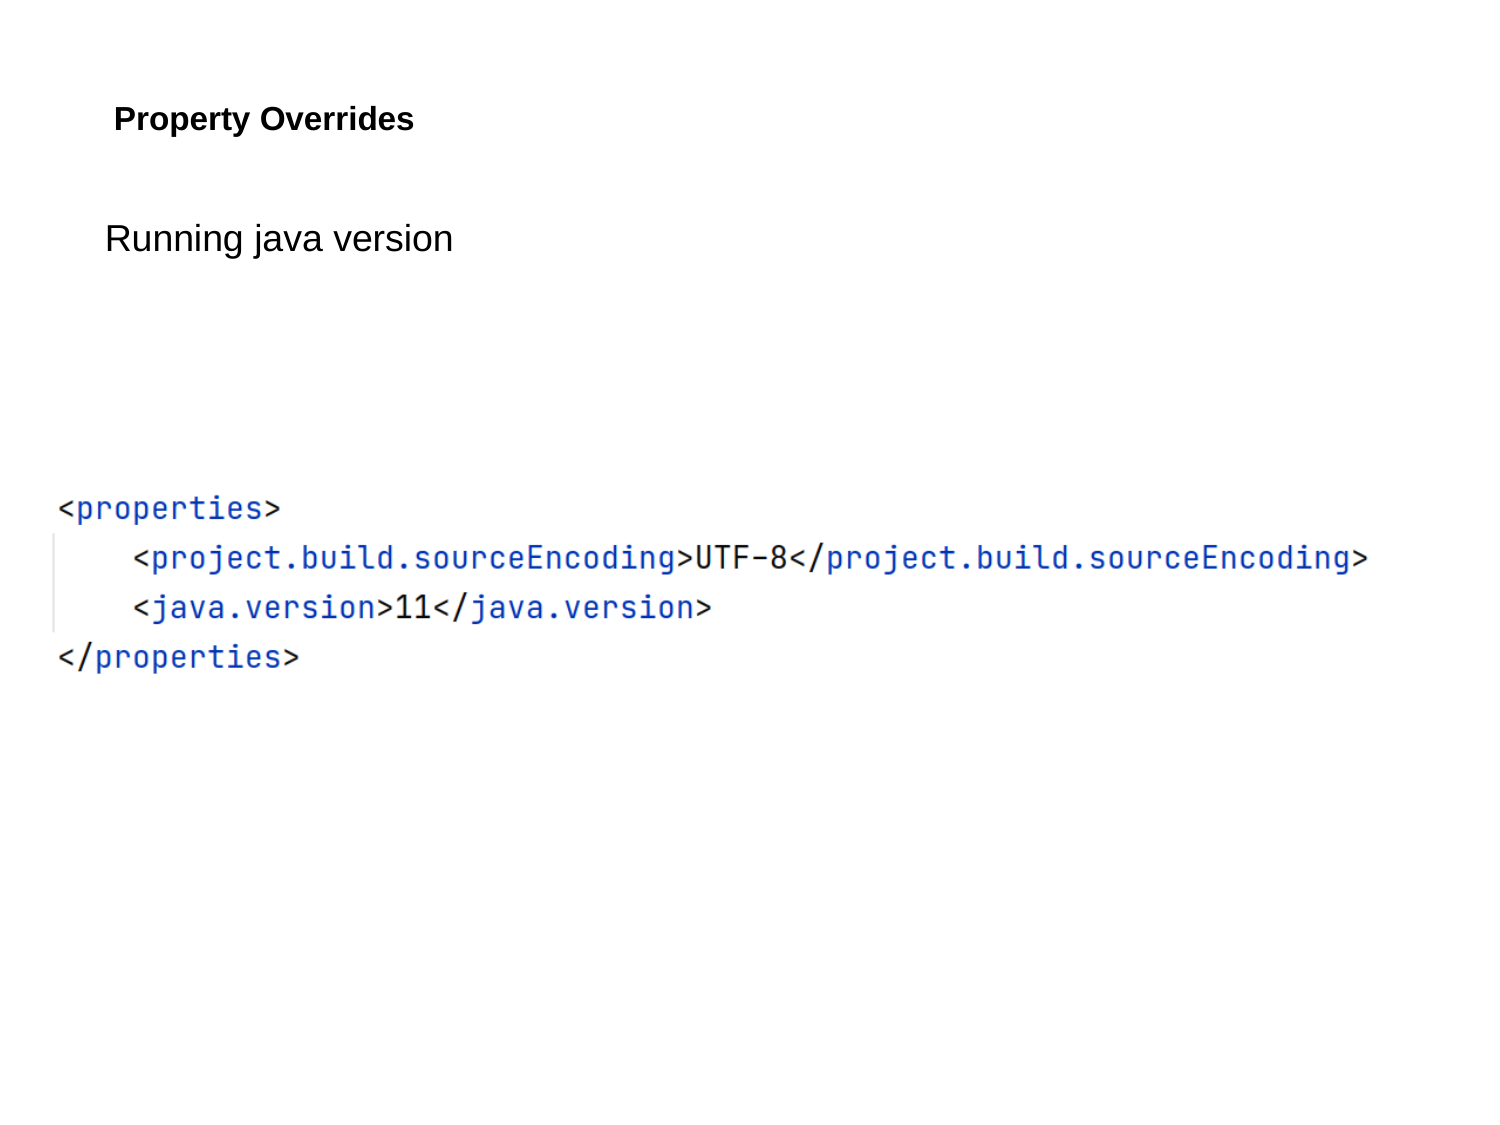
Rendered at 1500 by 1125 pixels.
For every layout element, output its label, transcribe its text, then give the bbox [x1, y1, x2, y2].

text_box Property Overrides [89, 90, 519, 211]
picture [14, 479, 1500, 682]
text_box Running java version [89, 211, 469, 264]
